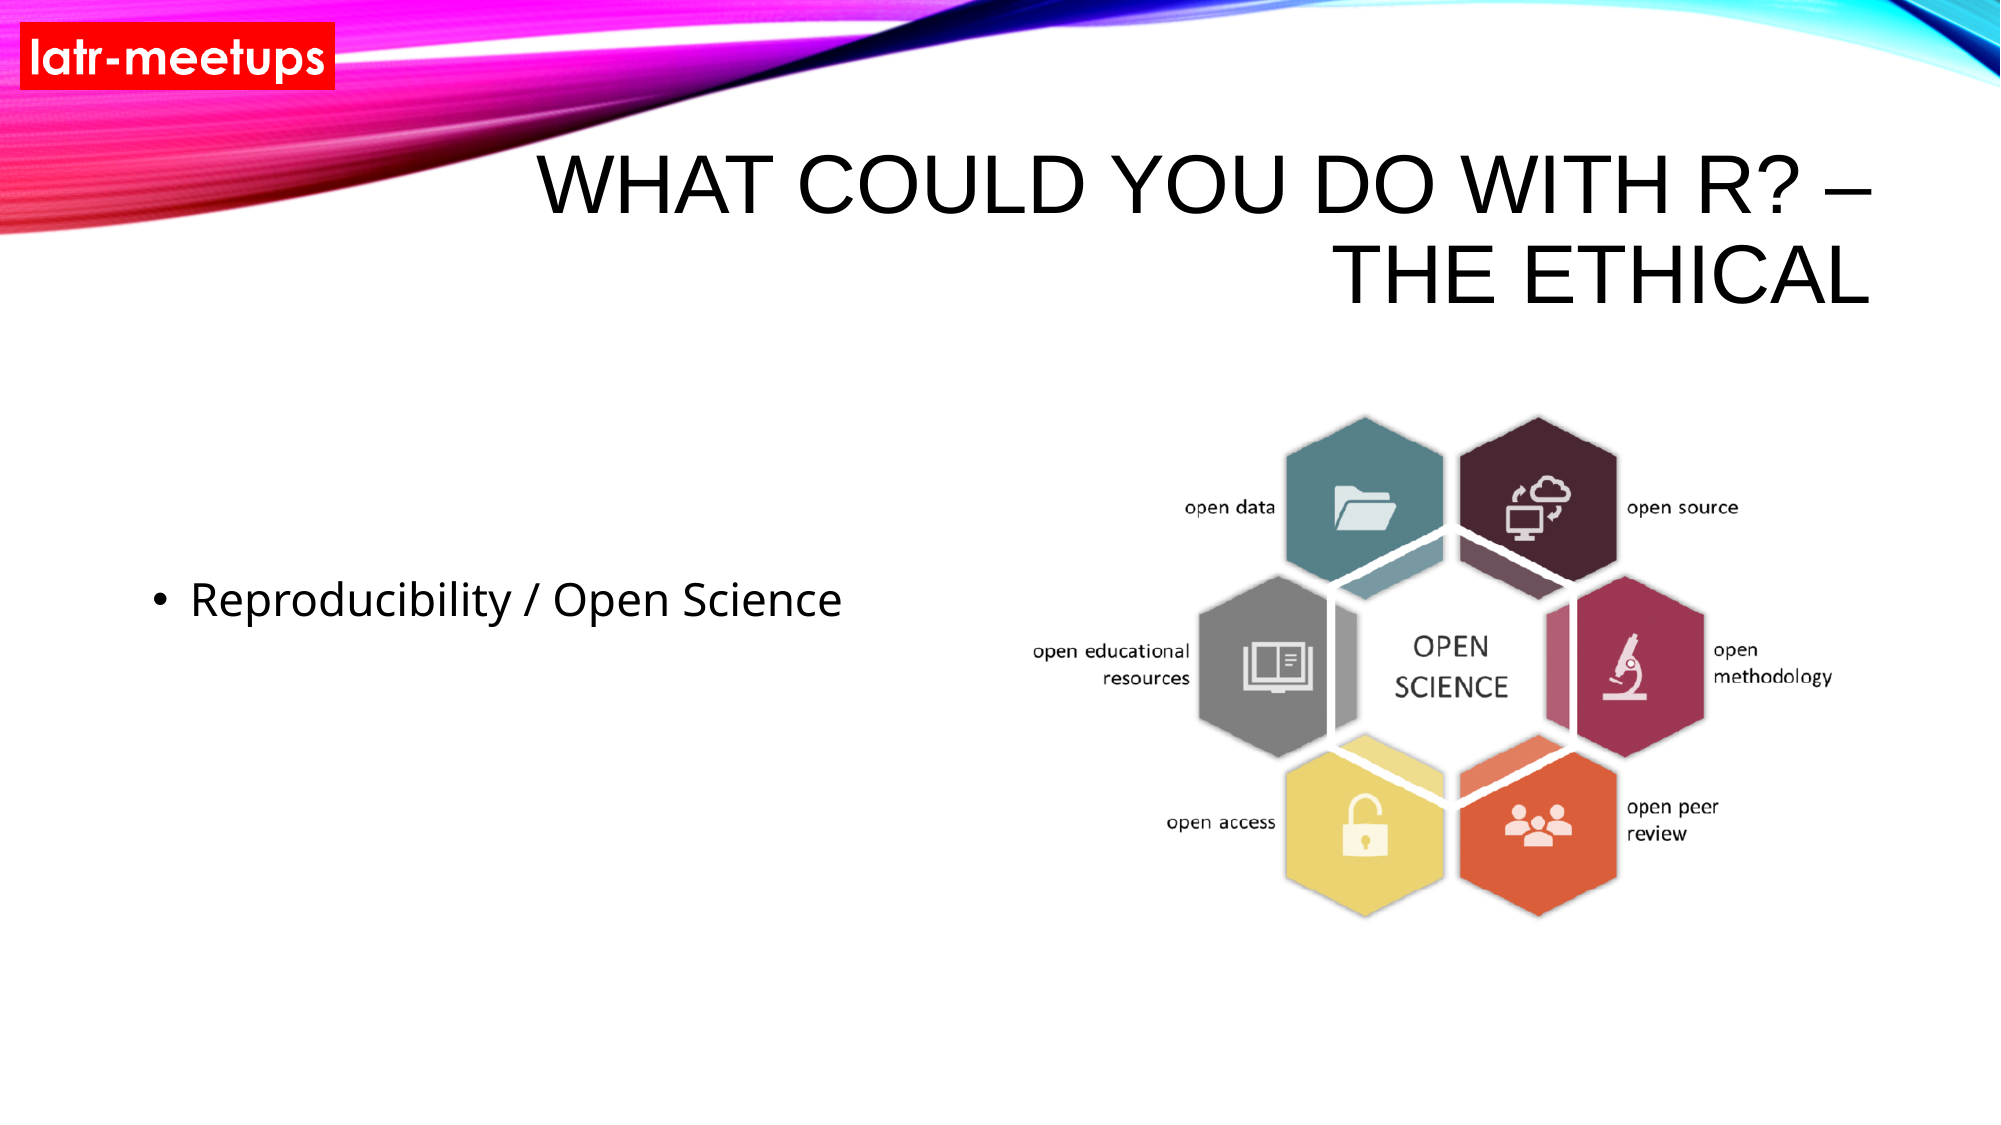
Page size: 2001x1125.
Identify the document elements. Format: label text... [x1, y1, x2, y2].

picture [1026, 407, 1852, 925]
picture [1910, 0, 2000, 45]
picture [0, 0, 2000, 237]
title What could you do with R? – The ethical [474, 125, 1888, 338]
list Reproducibility / Open Science [137, 282, 1027, 997]
picture [1890, 0, 2000, 75]
